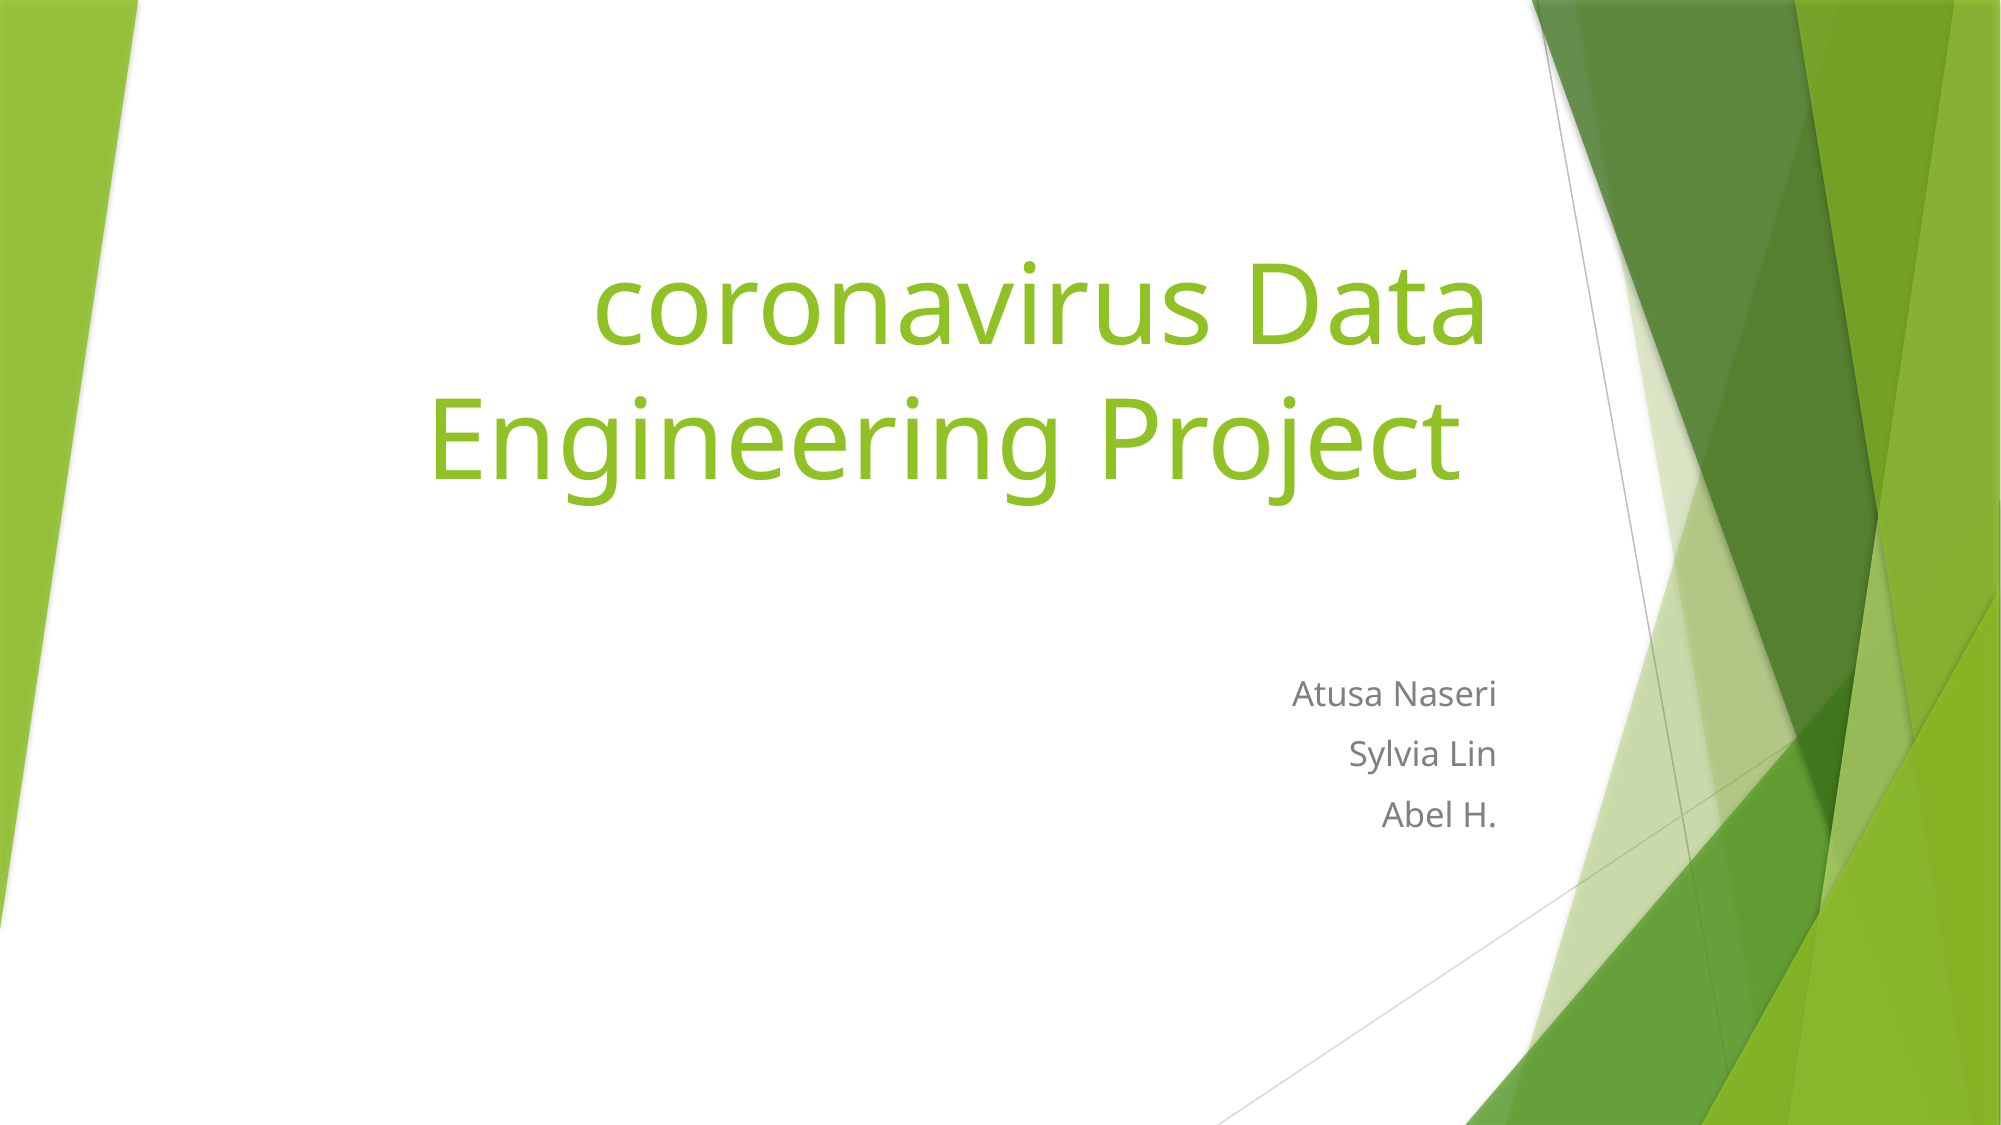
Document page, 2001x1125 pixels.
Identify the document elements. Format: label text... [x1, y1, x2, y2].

title coronavirus Data Engineering Project [233, 239, 1508, 510]
subtitle Atusa Naseri Sylvia Lin Abel H. [931, 664, 1522, 845]
